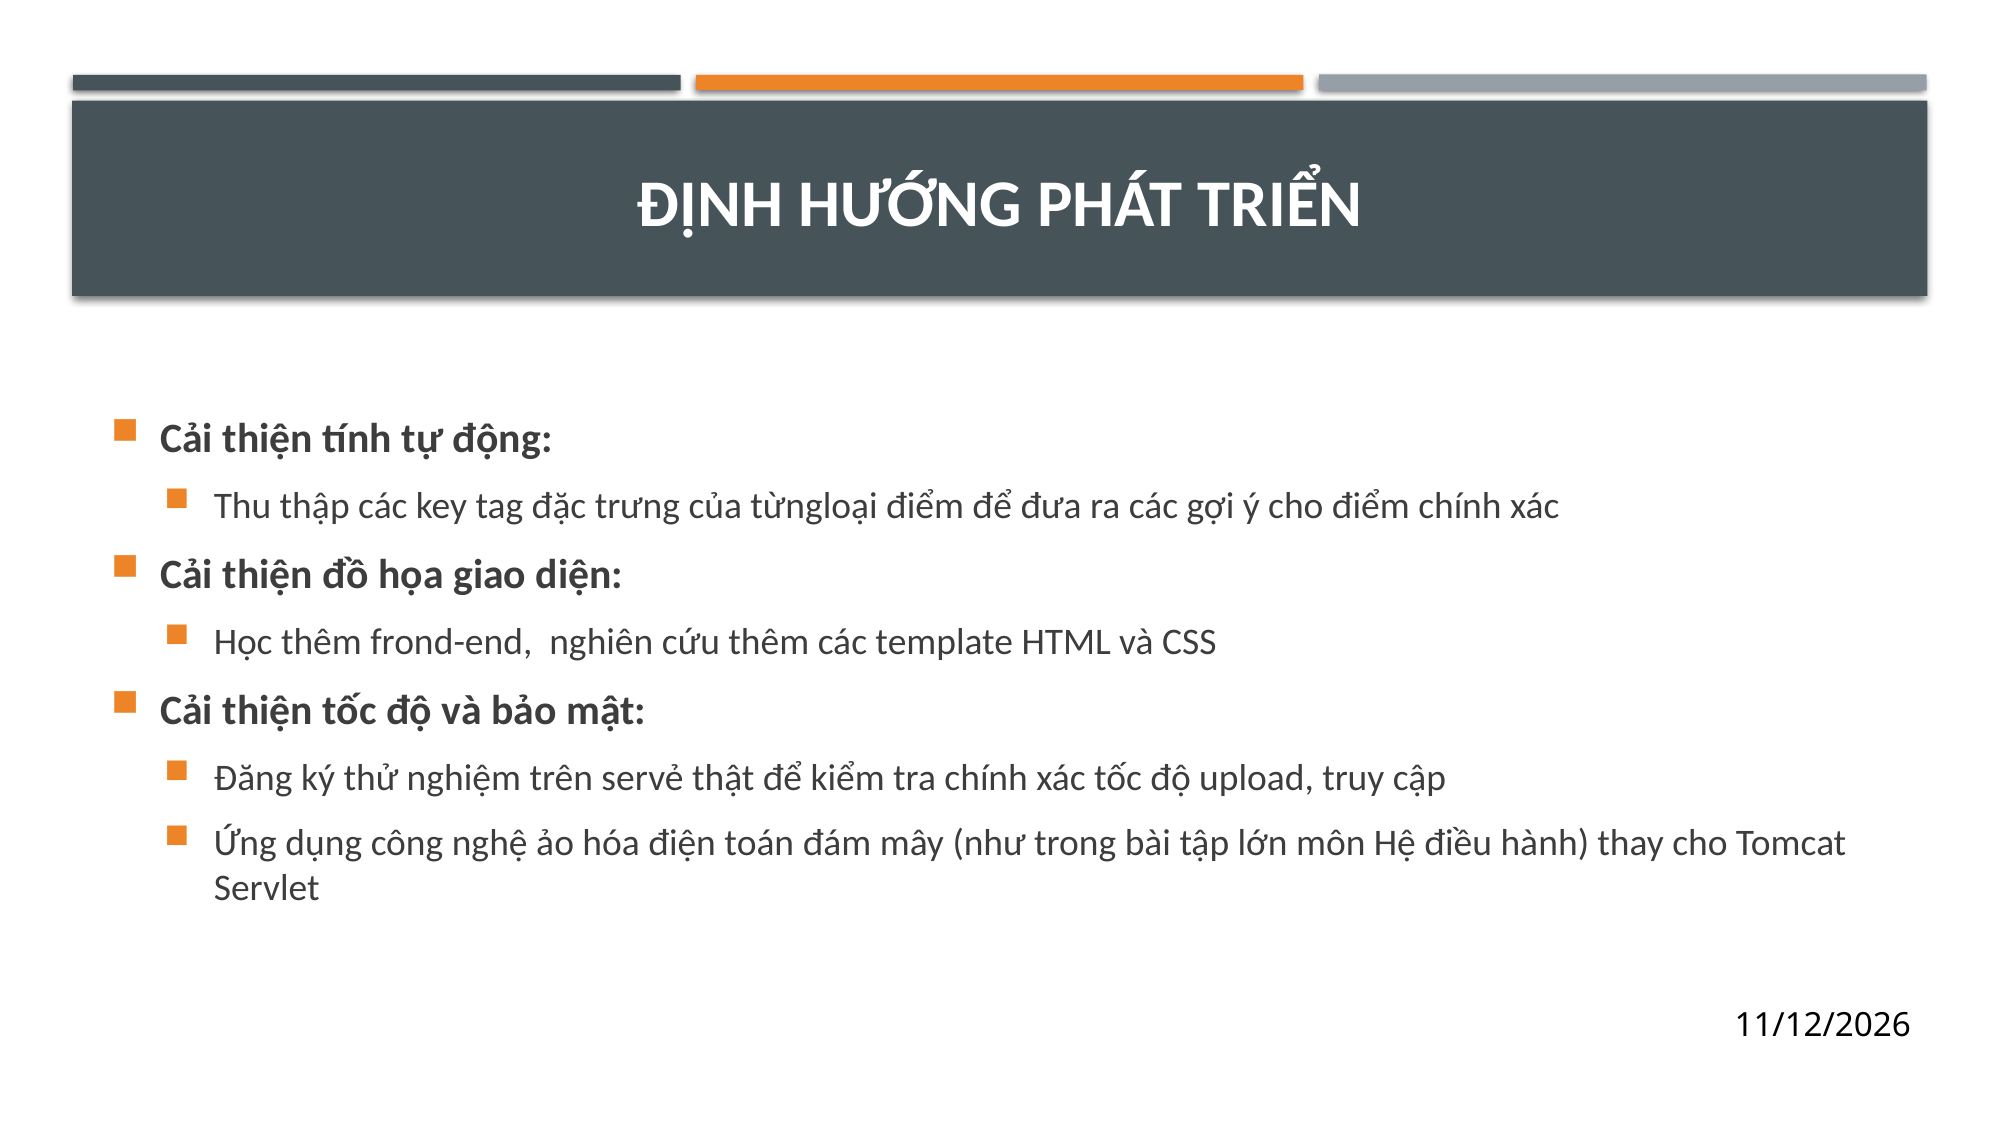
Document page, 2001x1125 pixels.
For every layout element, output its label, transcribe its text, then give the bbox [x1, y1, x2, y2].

title ĐỊNH HƯỚNG PHÁT TRIỂN [95, 115, 1905, 248]
list Cải thiện tính tự động: Thu thập các key tag đặc trưng của từngloại điểm để đưa ra các gợi ý cho điểm chính xác Cải thiện đồ họa giao diện: Học thêm frond-end, nghiên cứu thêm các template HTML và CSS Cải thiện tốc độ và bảo mật: Đăng ký thử nghiệm trên servẻ thật để kiểm tra chính xác tốc độ upload, truy cập Ứng dụng công nghệ ảo hóa điện toán đám mây (như trong bài tập lớn môn Hệ điều hành) thay cho Tomcat Servlet [95, 357, 1927, 962]
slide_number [1459, 996, 1927, 1057]
